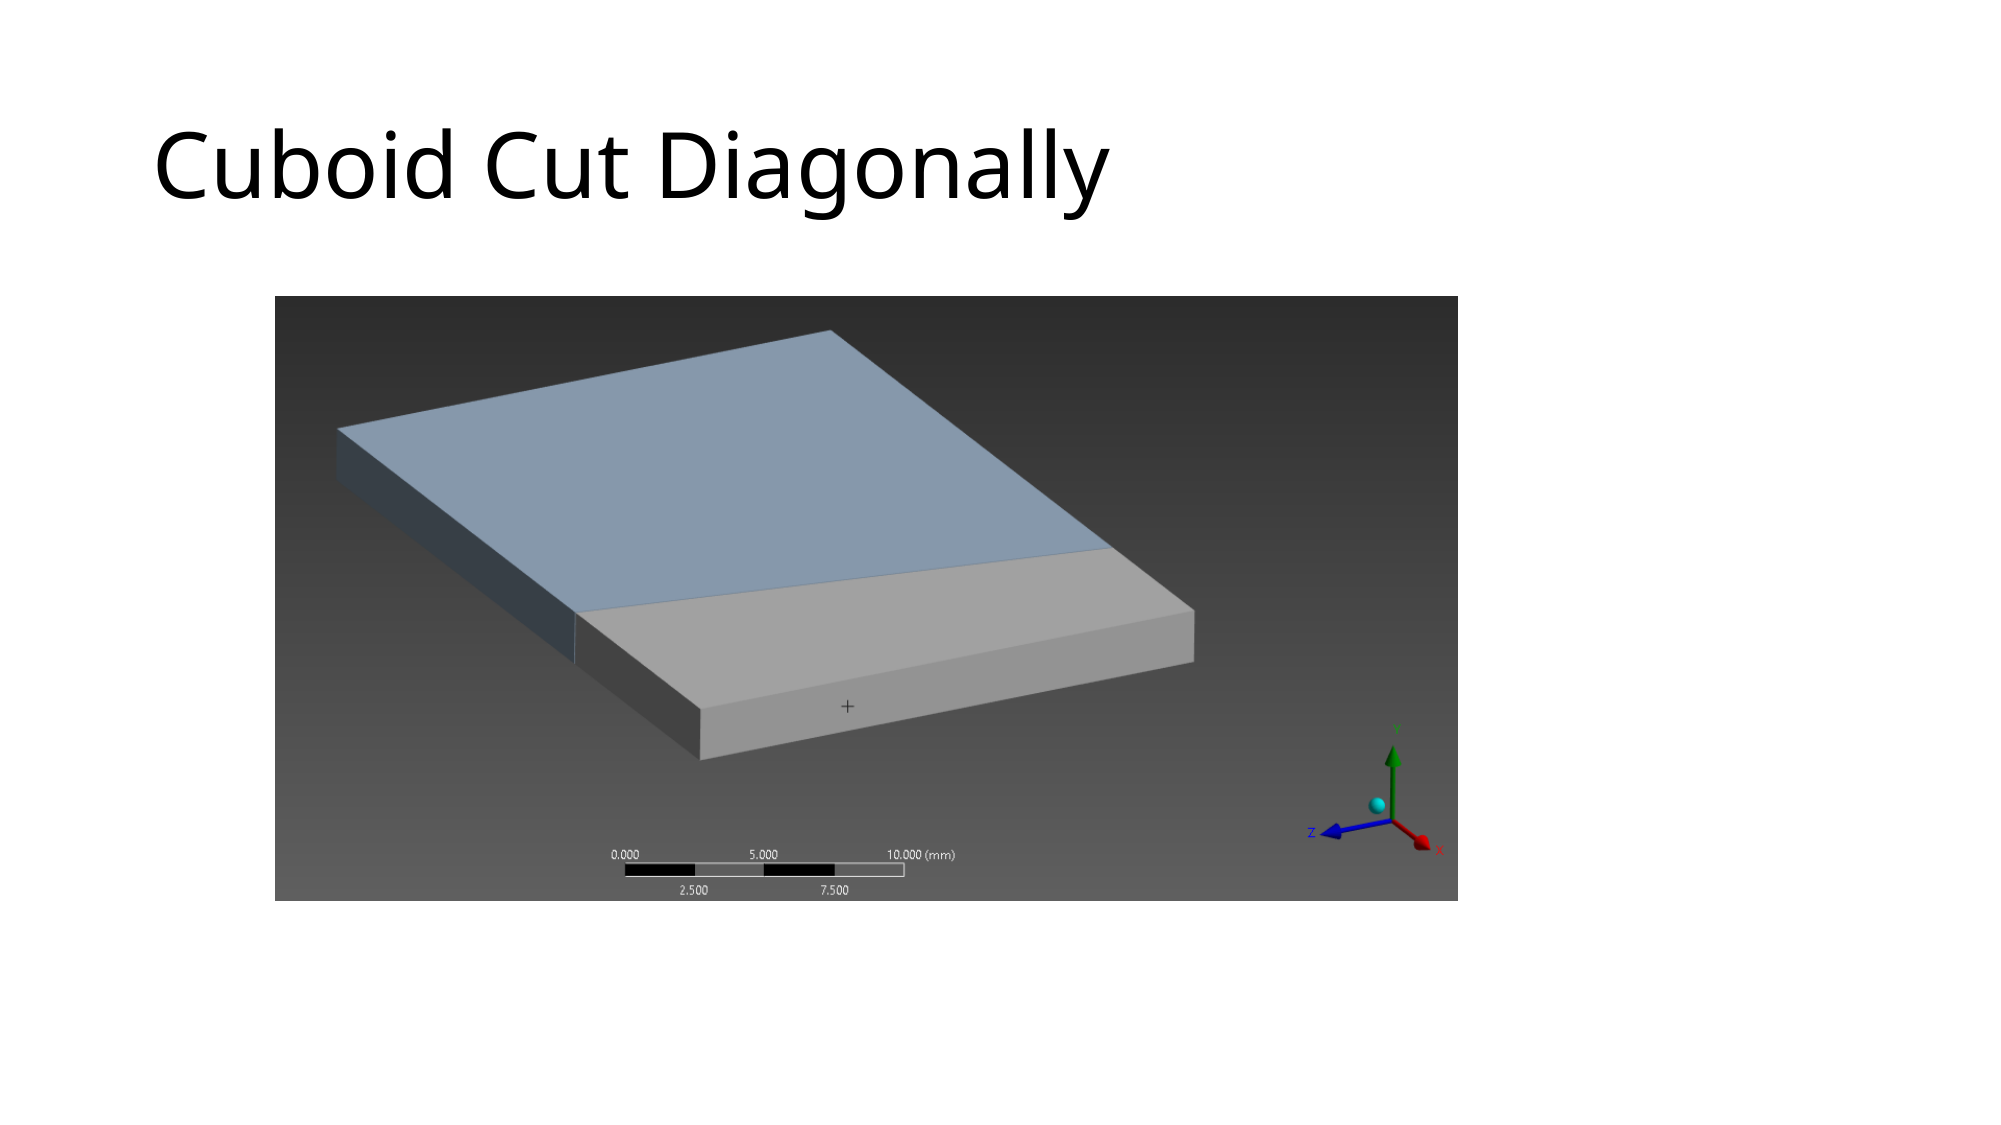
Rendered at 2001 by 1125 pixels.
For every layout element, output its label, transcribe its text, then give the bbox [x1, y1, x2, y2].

title Cuboid Cut Diagonally [137, 59, 1863, 278]
picture [274, 296, 1459, 901]
